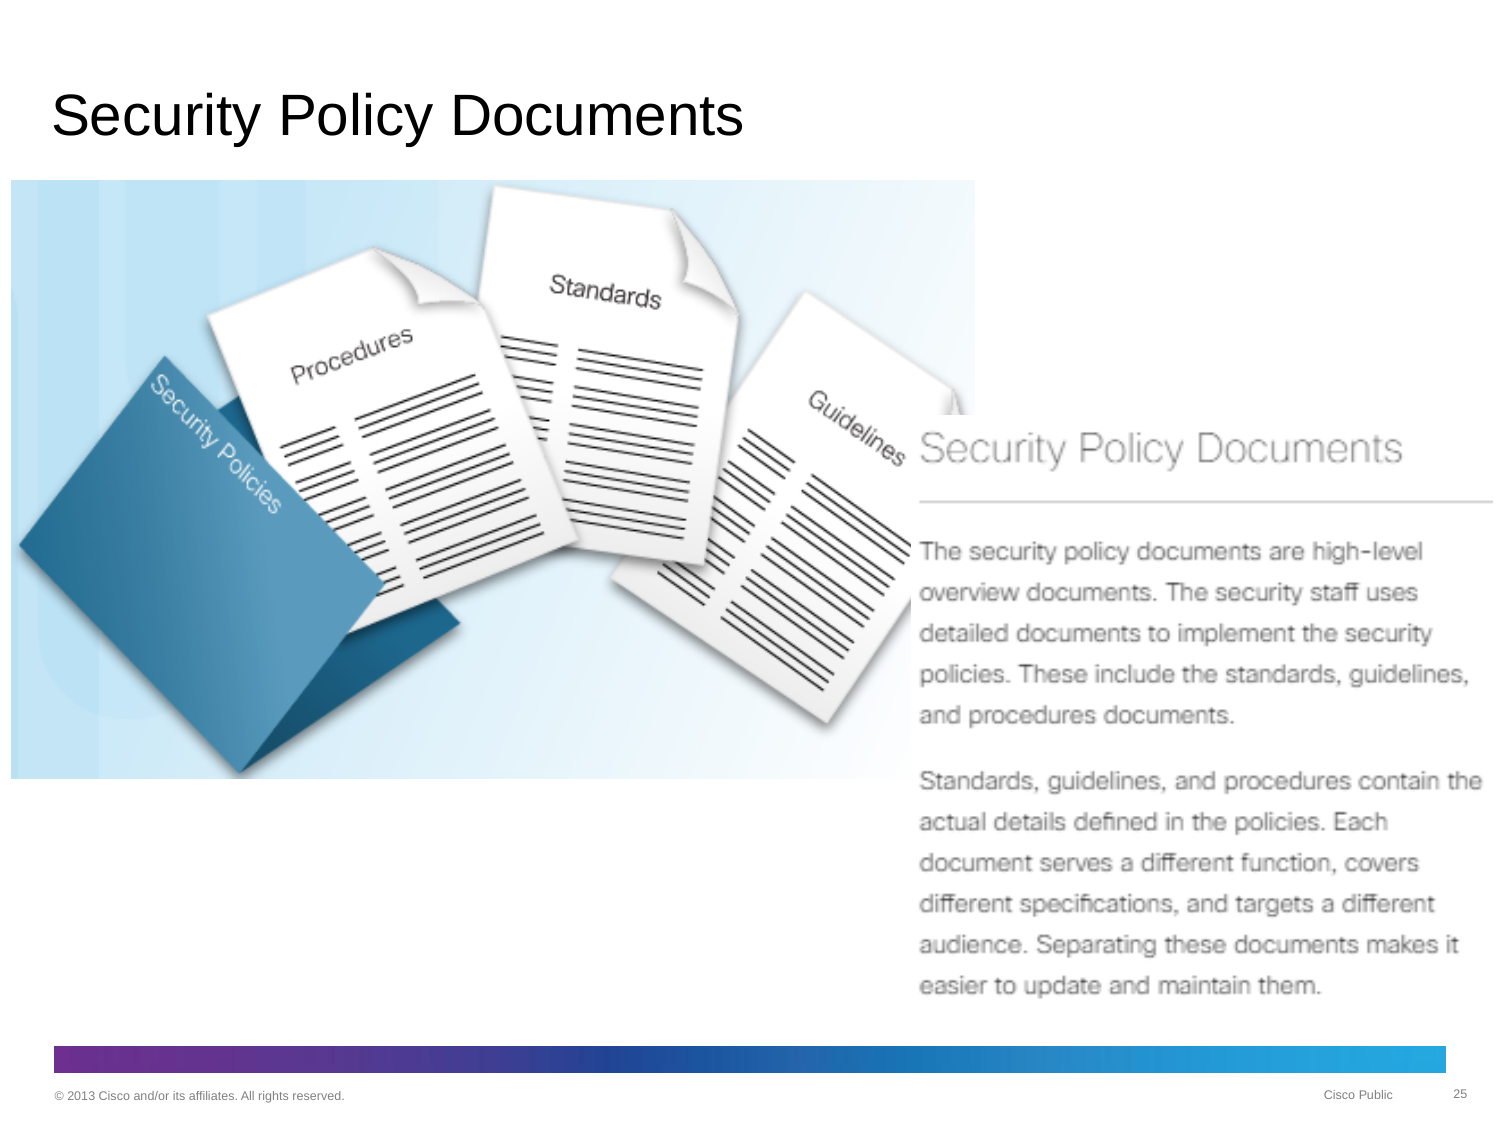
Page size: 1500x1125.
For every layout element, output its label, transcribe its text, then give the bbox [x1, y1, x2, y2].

picture [54, 1046, 1446, 1073]
picture [11, 180, 1493, 1015]
title Security Policy Documents [37, 17, 1447, 155]
